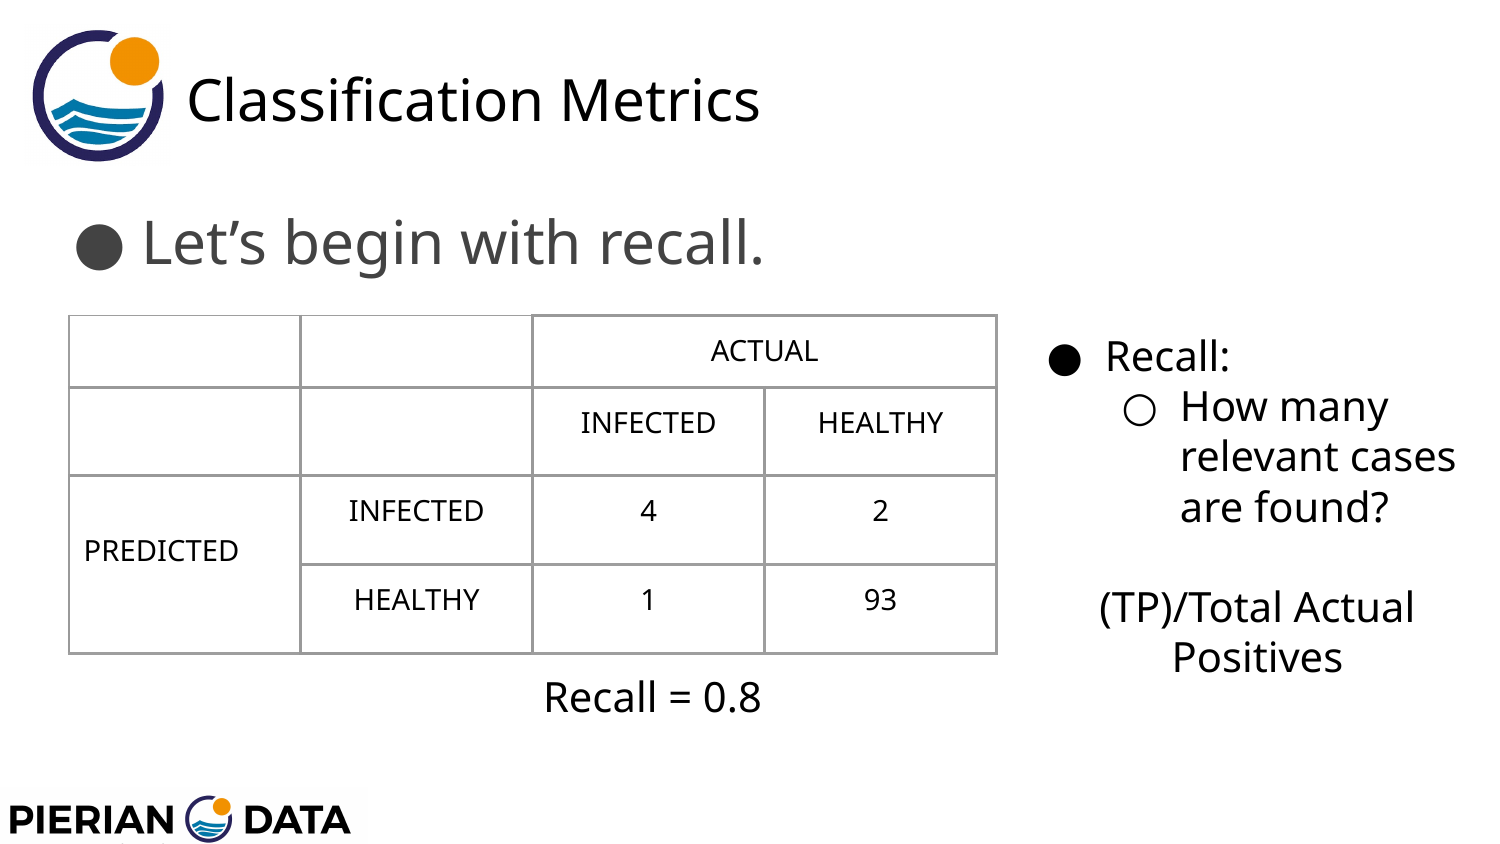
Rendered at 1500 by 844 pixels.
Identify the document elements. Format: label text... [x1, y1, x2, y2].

table_header ACTUAL [534, 317, 995, 386]
table_cell [302, 389, 531, 474]
picture [24, 24, 172, 167]
table_header [302, 316, 531, 386]
table_cell HEALTHY [302, 566, 531, 652]
table_cell 2 [766, 477, 995, 563]
table_cell 1 [534, 566, 763, 652]
table_cell HEALTHY [766, 389, 995, 474]
title Classification Metrics [176, 48, 1449, 143]
picture [0, 787, 368, 844]
table_cell INFECTED [534, 389, 763, 474]
table_cell PREDICTED [70, 477, 299, 652]
text_box Recall = 0.8 [302, 655, 1004, 797]
table_cell INFECTED [302, 477, 531, 563]
text_box Recall: How many relevant cases are found? (TP)/Total Actual Positives [1015, 315, 1500, 810]
table_cell 4 [534, 477, 763, 563]
table_cell [70, 389, 299, 474]
table_cell 93 [766, 566, 995, 652]
list Let’s begin with recall. [51, 189, 1476, 750]
table_header [70, 316, 299, 386]
